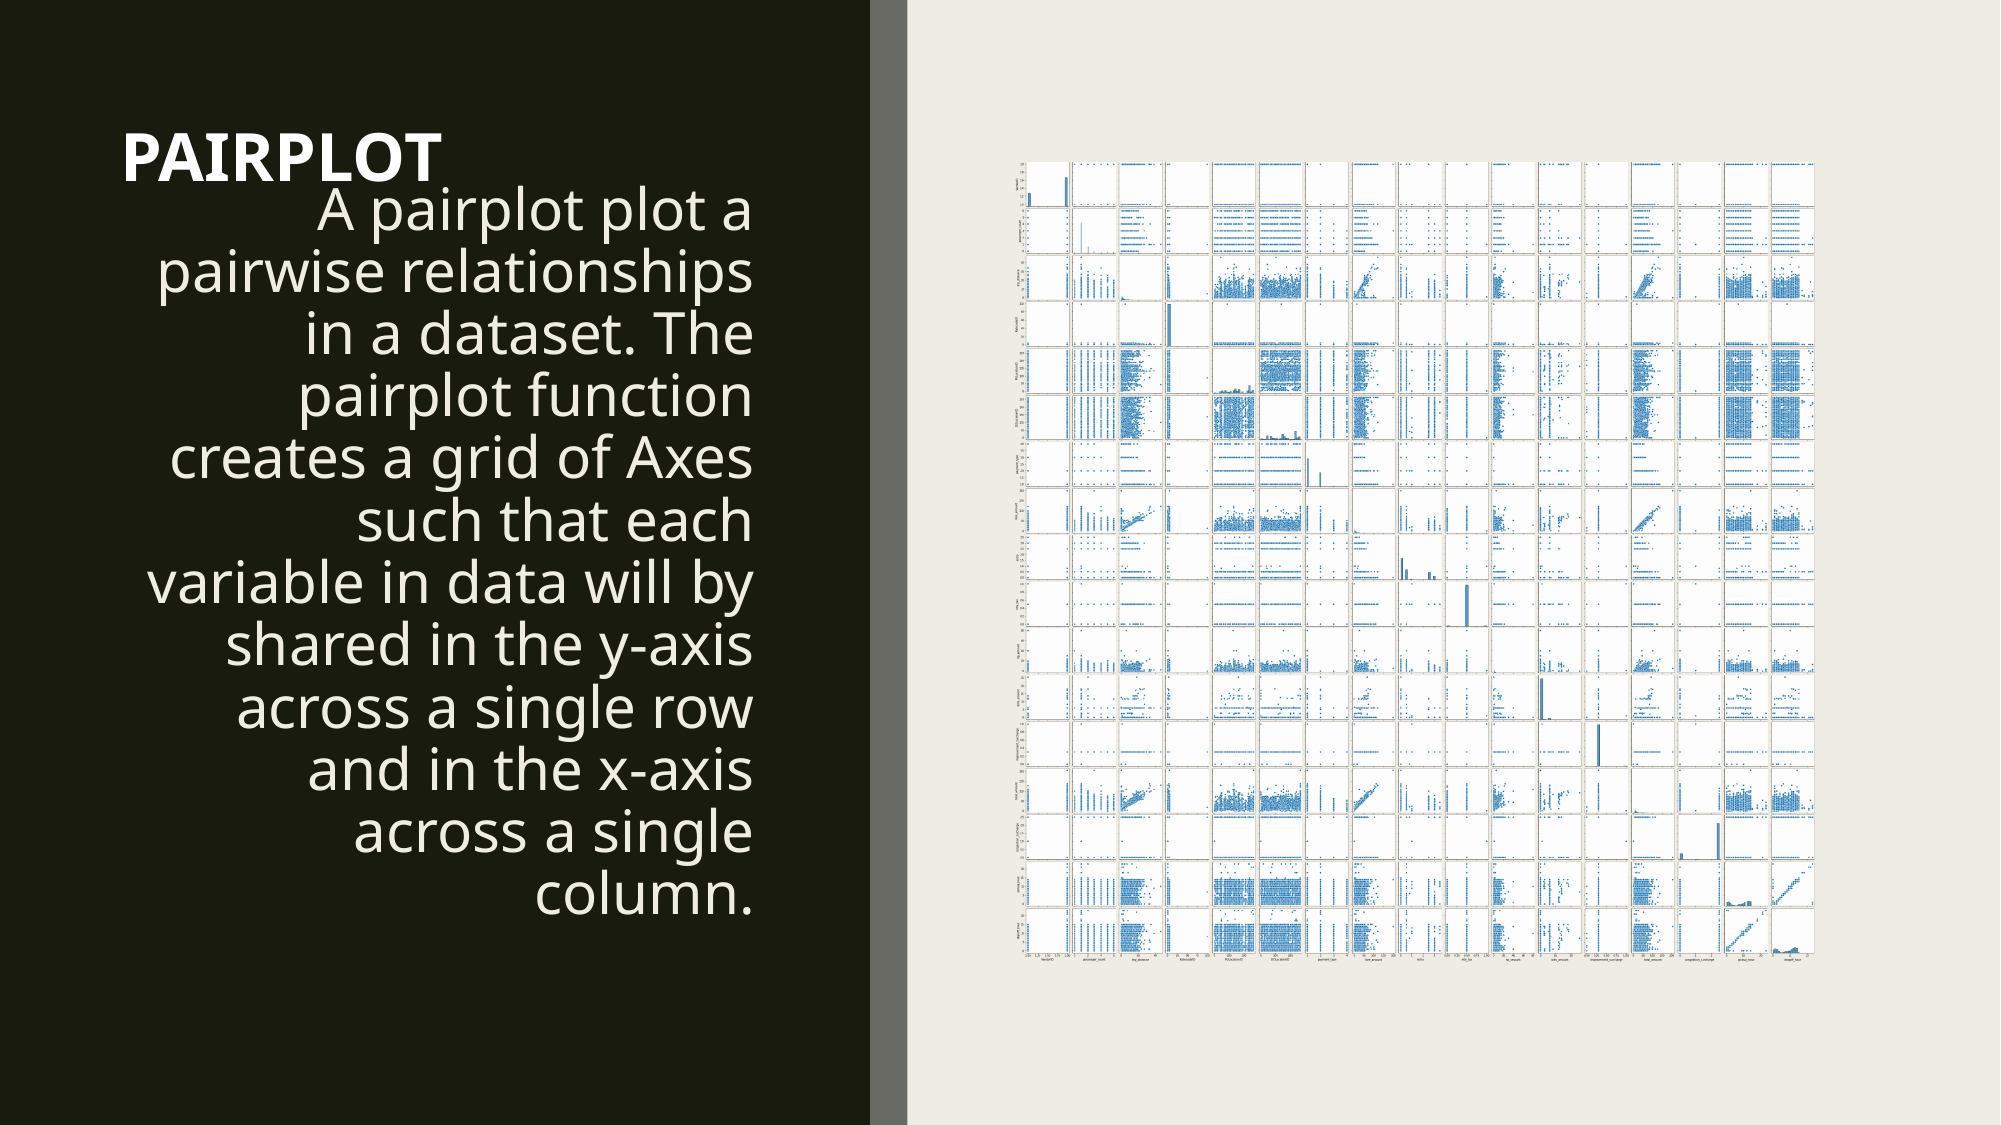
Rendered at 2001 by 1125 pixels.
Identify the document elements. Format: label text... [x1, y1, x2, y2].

text_box [870, 0, 908, 1125]
title A pairplot plot a pairwise relationships in a dataset. The pairplot function creates a grid of Axes such that each variable in data will by shared in the y-axis across a single row and in the x-axis across a single column. [110, 214, 770, 963]
text_box [0, 0, 870, 1125]
text_box PAIRPLOT [105, 107, 765, 203]
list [1013, 160, 1817, 964]
